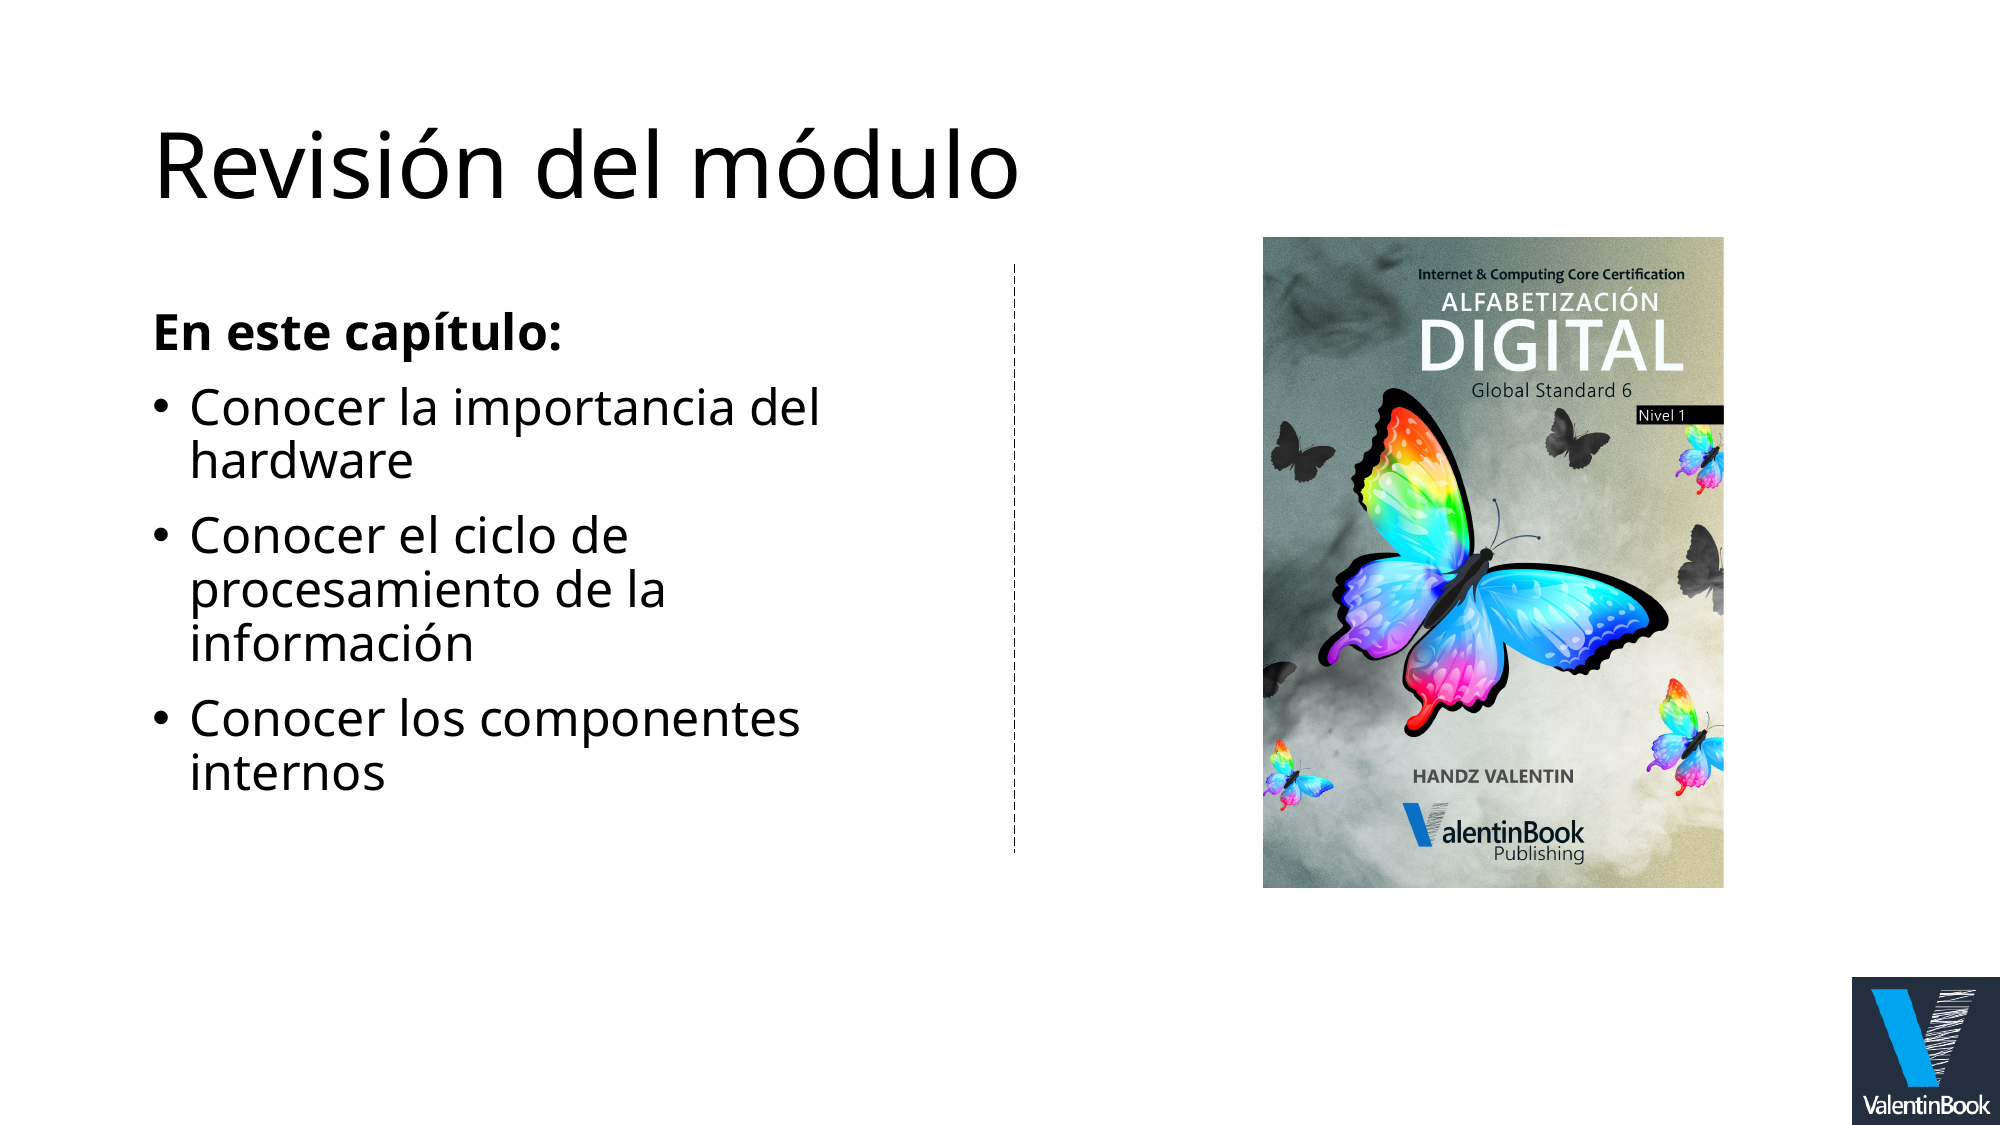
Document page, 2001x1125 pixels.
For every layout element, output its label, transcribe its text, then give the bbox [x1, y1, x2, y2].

list En este capítulo: Conocer la importancia del hardware Conocer el ciclo de procesamiento de la información Conocer los componentes internos [137, 299, 925, 1014]
picture [1263, 237, 1724, 888]
picture [1852, 977, 2000, 1125]
title Revisión del módulo [137, 59, 1863, 278]
